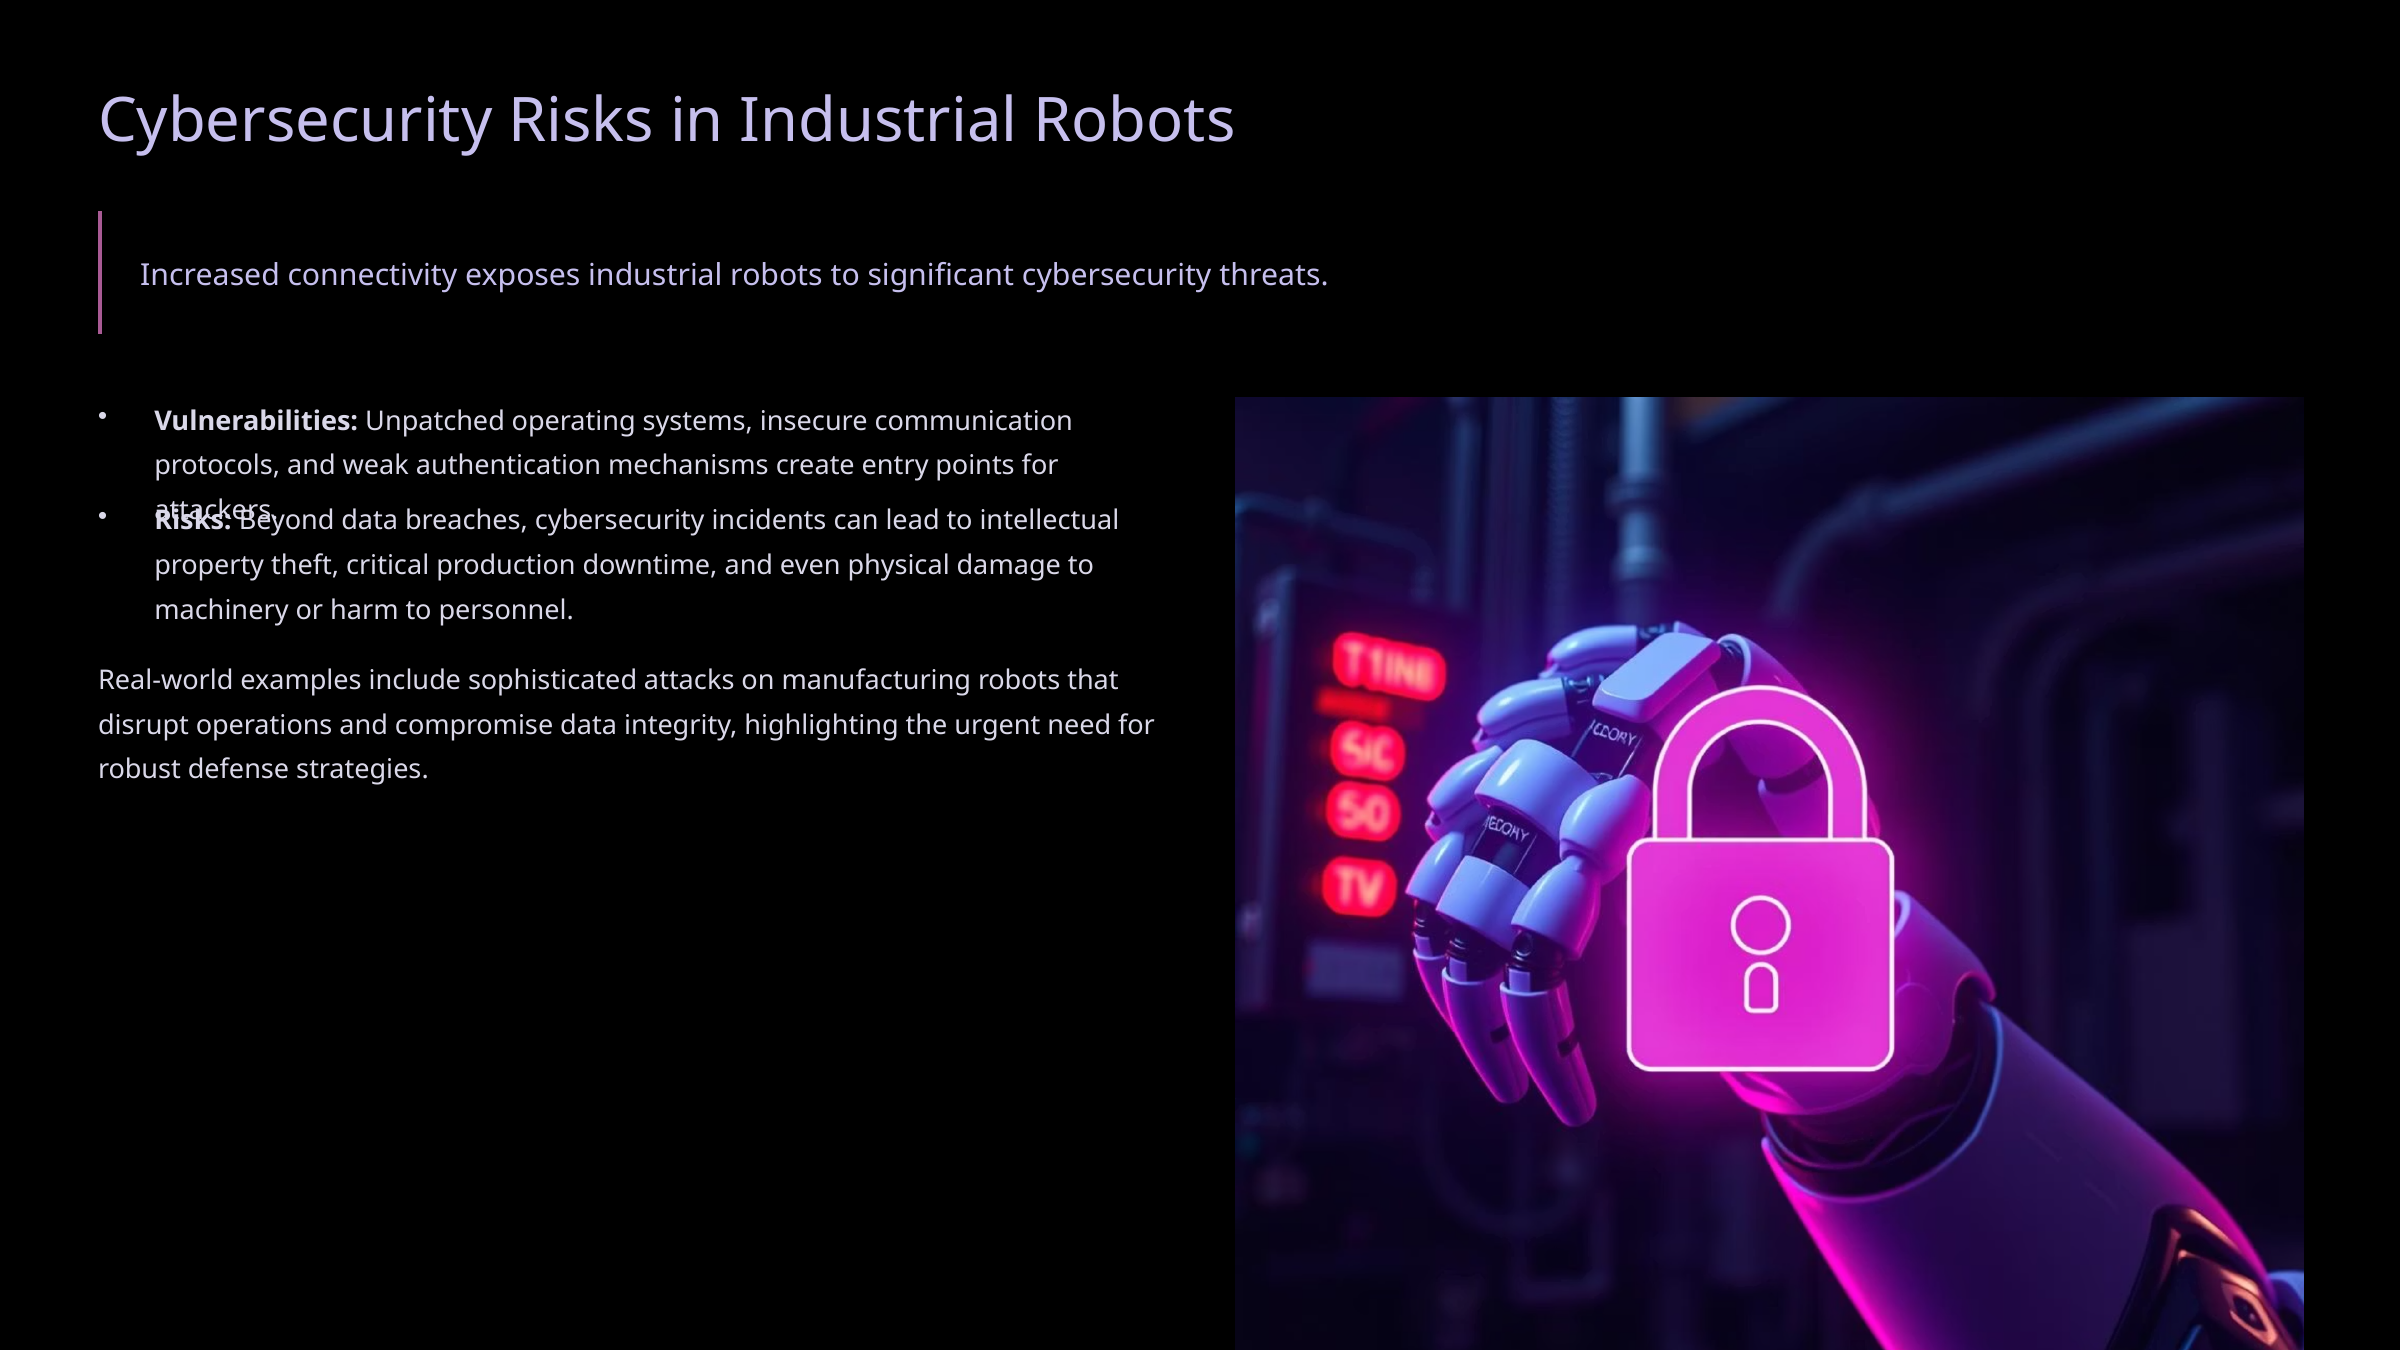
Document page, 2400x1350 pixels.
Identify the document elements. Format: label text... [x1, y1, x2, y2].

text_box Risks: Beyond data breaches, cybersecurity incidents can lead to intellectual property theft, critical production downtime, and even physical damage to machinery or harm to personnel. [98, 490, 1166, 625]
picture [1235, 397, 2304, 1350]
text_box Vulnerabilities: Unpatched operating systems, insecure communication protocols, and weak authentication mechanisms create entry points for attackers. [98, 390, 1166, 481]
text_box Cybersecurity Risks in Industrial Robots [98, 77, 1308, 155]
text_box [98, 211, 102, 334]
text_box Increased connectivity exposes industrial robots to significant cybersecurity threats. [140, 253, 1438, 292]
text_box Real-world examples include sophisticated attacks on manufacturing robots that disrupt operations and compromise data integrity, highlighting the urgent need for robust defense strategies. [98, 649, 1166, 785]
